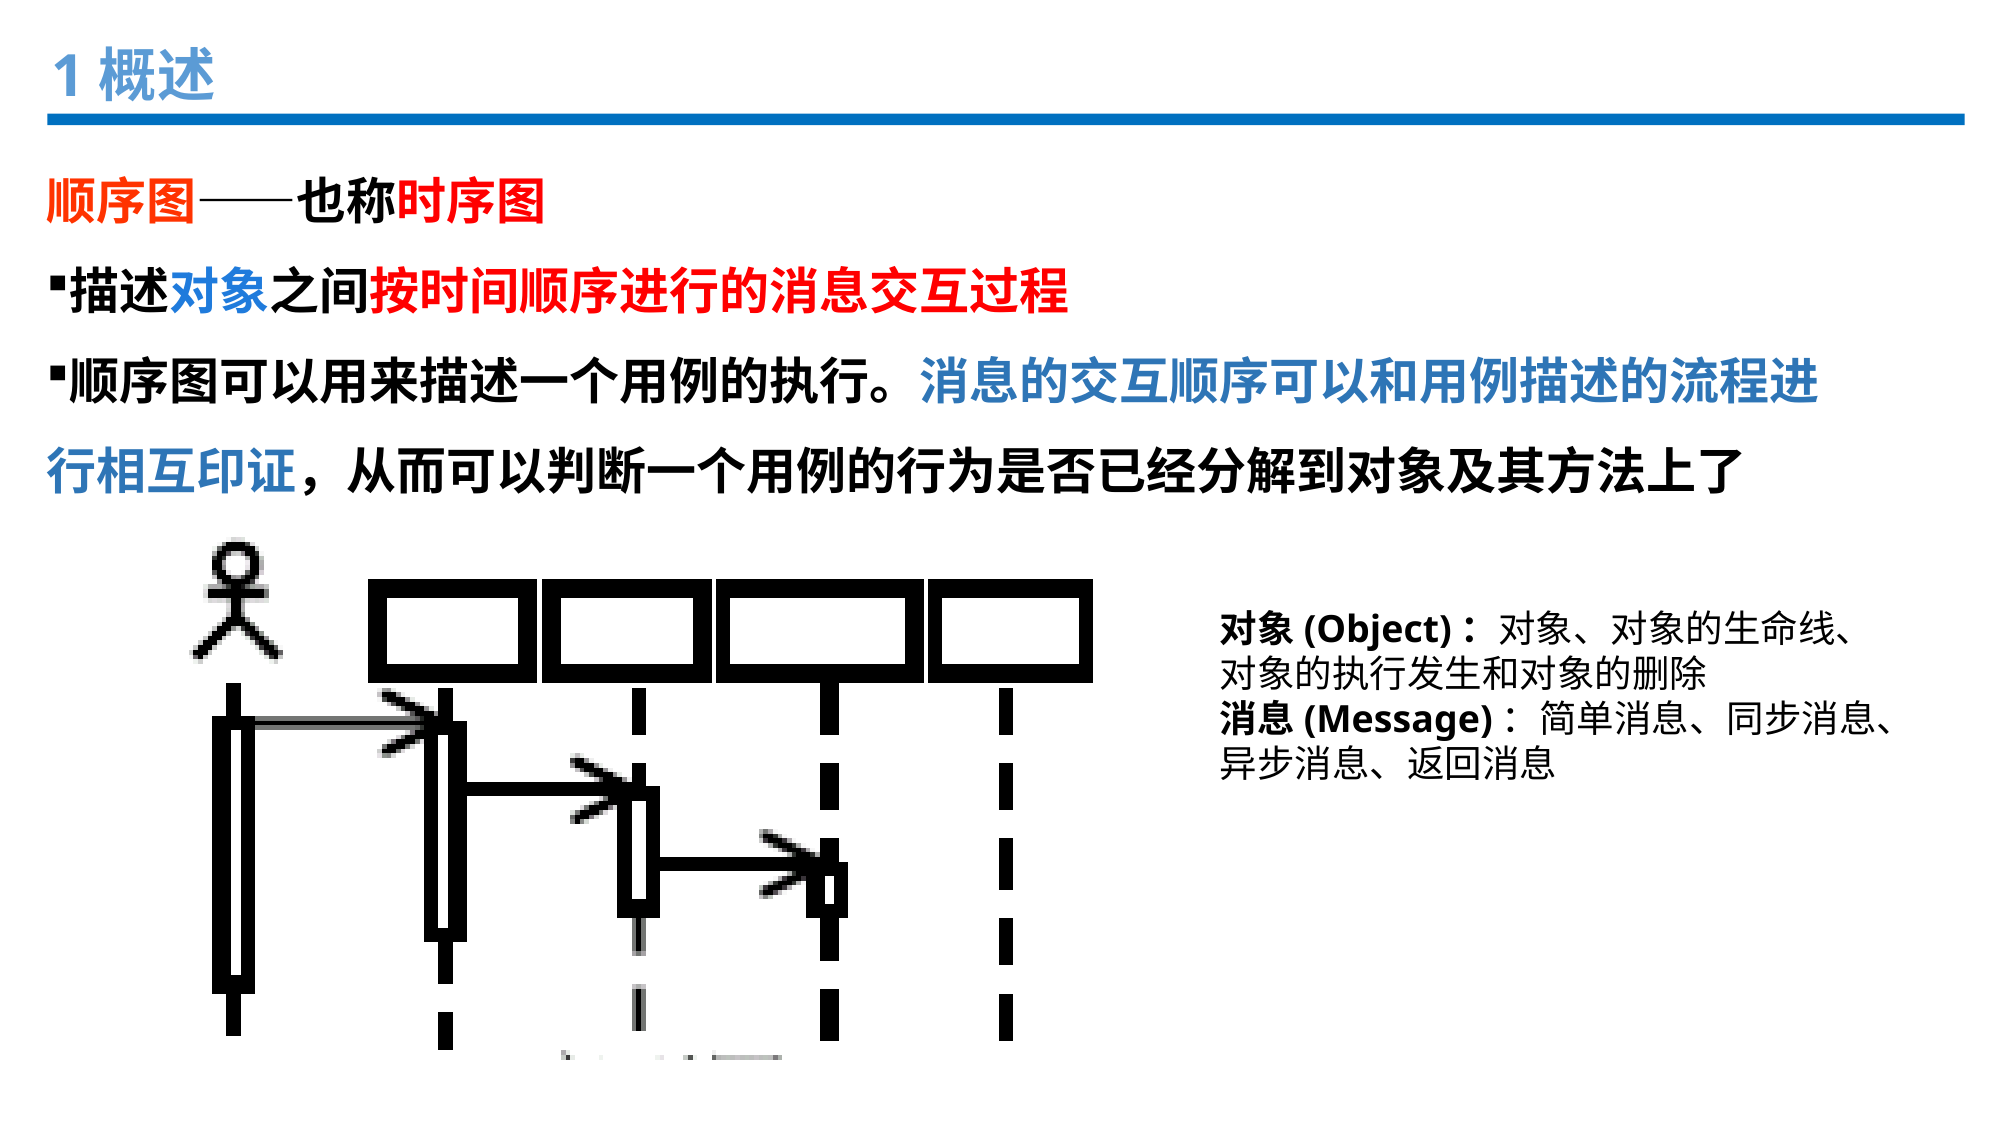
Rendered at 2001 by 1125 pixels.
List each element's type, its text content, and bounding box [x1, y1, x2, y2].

text_box 对象(Object)：对象、对象的生命线、对象的执行发生和对象的删除 消息(Message)：简单消息、同步消息、异步消息、返回消息 [1129, 597, 1922, 793]
text_box 顺序图——也称时序图 描述对象之间按时间顺序进行的消息交互过程 顺序图可以用来描述一个用例的执行。消息的交互顺序可以和用例描述的流程进行相互印证，从而可以判断一个用例的行为是否已经分解到对象及其方法上了 [31, 132, 1863, 508]
text_box 1概述 [37, 30, 231, 116]
picture [161, 528, 1103, 1061]
